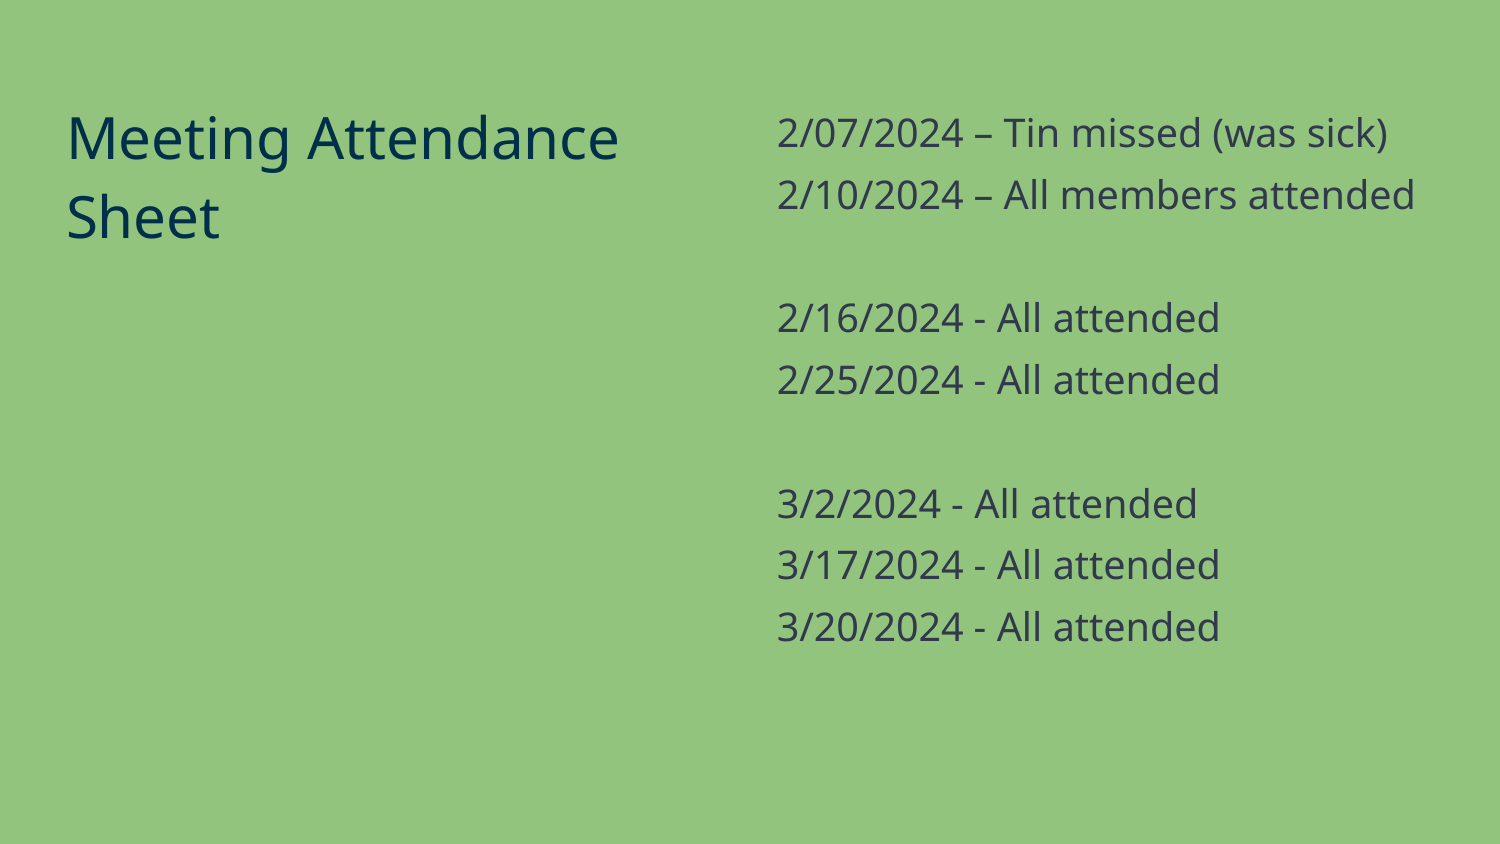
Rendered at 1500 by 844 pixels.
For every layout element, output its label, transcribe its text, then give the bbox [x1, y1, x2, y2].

title Meeting Attendance Sheet [51, 82, 660, 494]
list 2/07/2024 – Tin missed (was sick) 2/10/2024 – All members attended 2/16/2024 - All attended 2/25/2024 - All attended 3/2/2024 - All attended 3/17/2024 - All attended 3/20/2024 - All attended [761, 82, 1446, 755]
